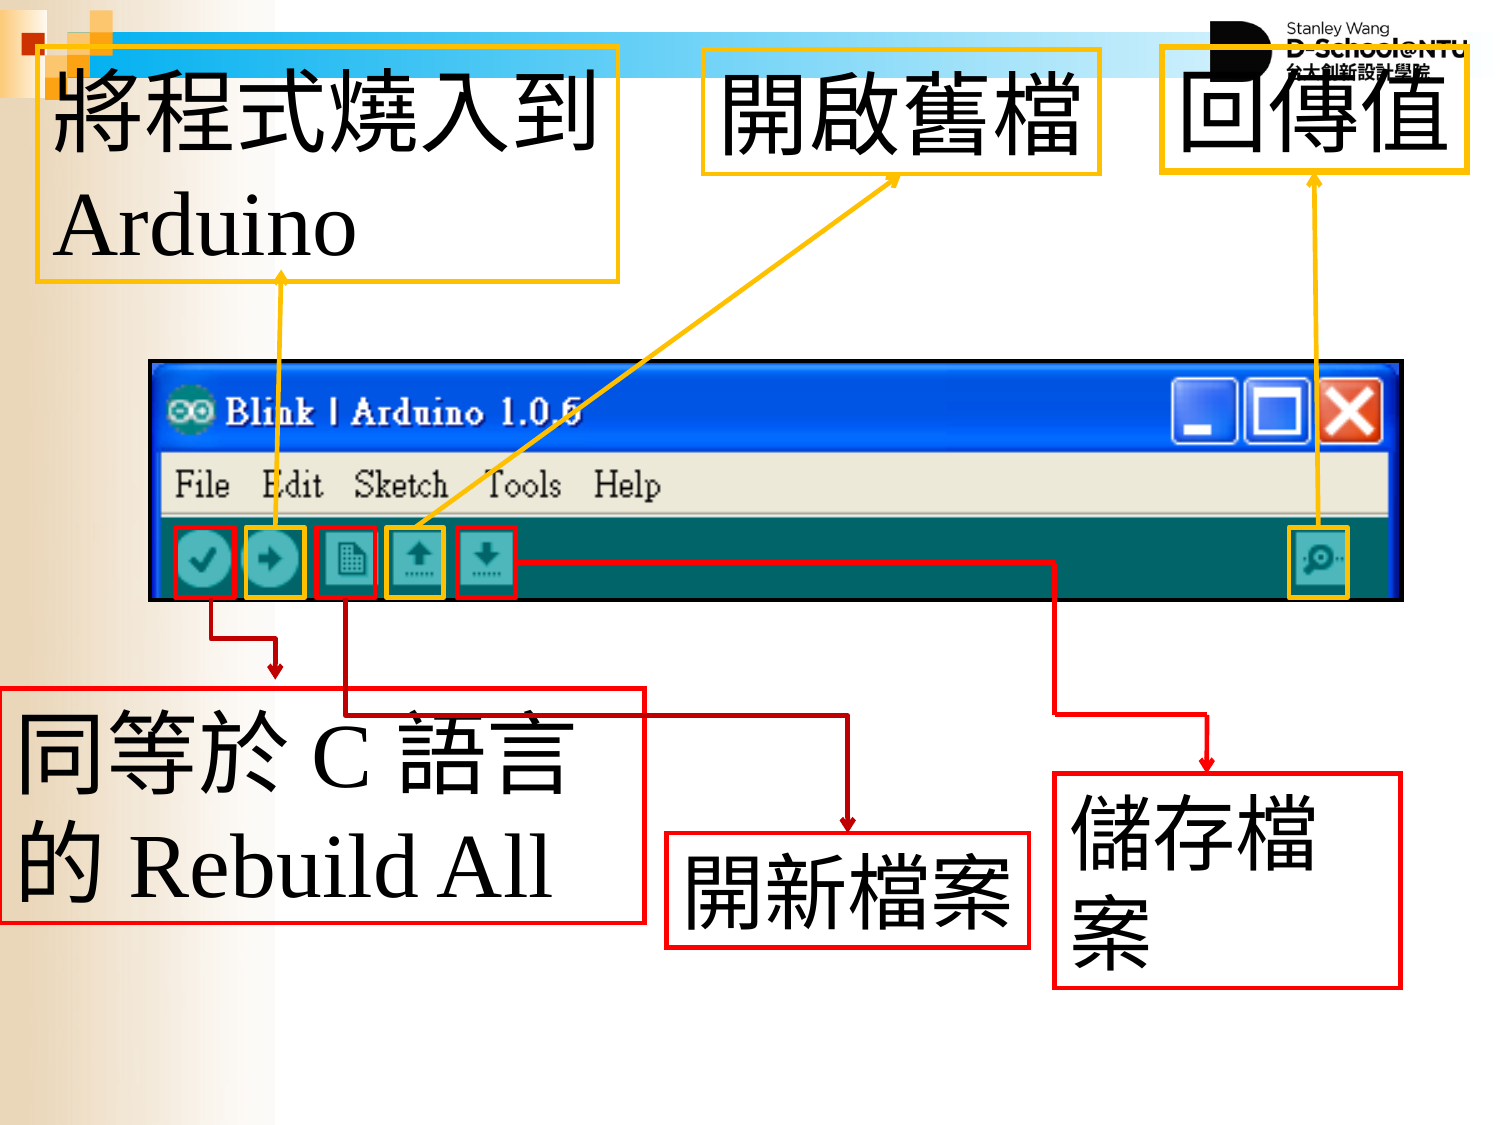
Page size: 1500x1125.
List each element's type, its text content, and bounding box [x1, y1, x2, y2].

picture [1210, 21, 1467, 46]
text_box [478, 463, 715, 967]
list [152, 363, 477, 598]
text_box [201, 606, 285, 672]
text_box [482, 108, 835, 560]
text_box 同等於C語言的Rebuild All [0, 688, 473, 924]
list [840, 363, 1400, 598]
text_box 開新檔案 [719, 833, 1030, 948]
text_box 將程式燒入到 Arduino [37, 46, 618, 282]
text_box 開啟舊檔 [702, 49, 1100, 175]
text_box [515, 562, 1208, 774]
text_box 回傳值 [1161, 46, 1467, 172]
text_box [149, 395, 408, 402]
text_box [1138, 347, 1494, 353]
text_box 儲存檔案 [1054, 773, 1401, 989]
